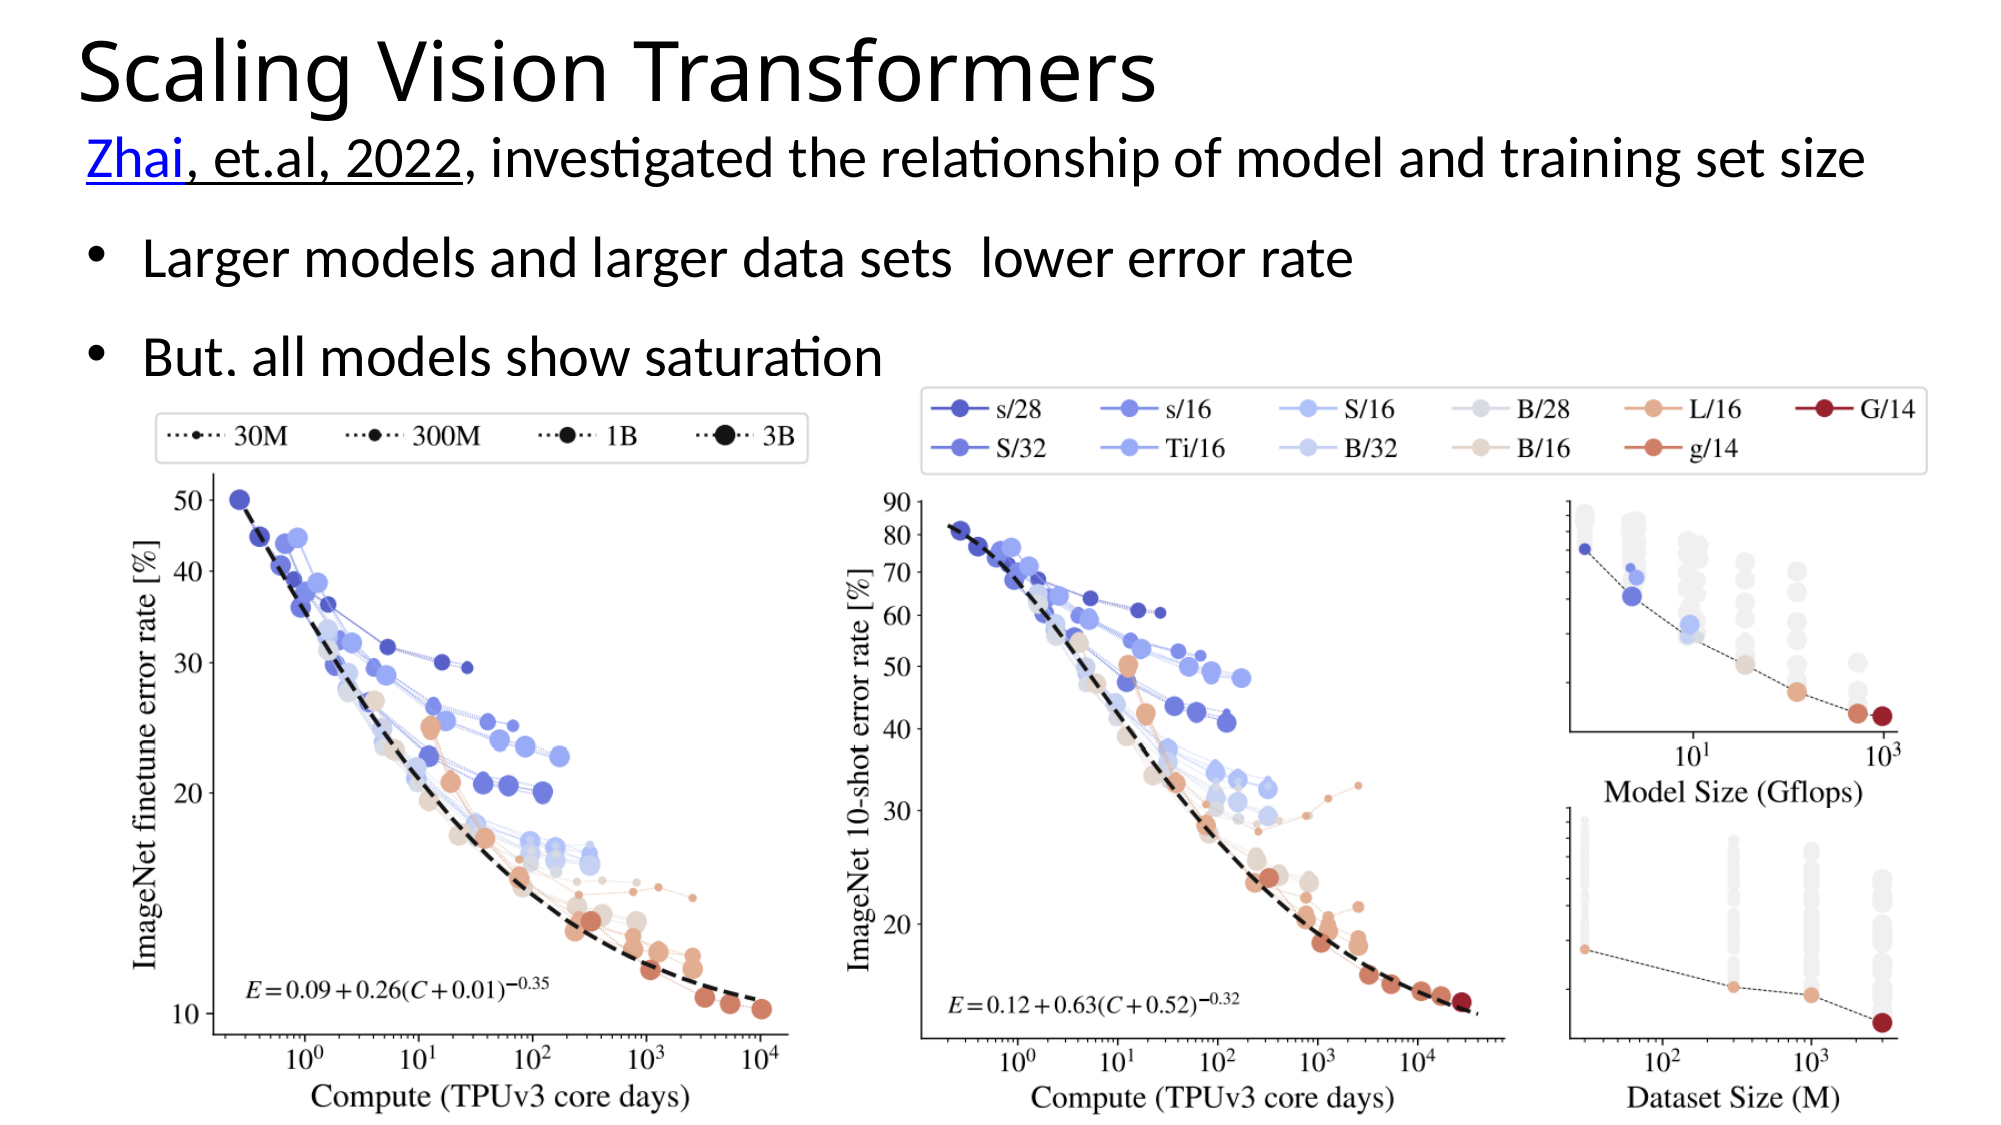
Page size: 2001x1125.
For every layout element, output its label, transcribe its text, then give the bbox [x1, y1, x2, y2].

picture [120, 376, 1939, 1121]
title Scaling Vision Transformers [62, 29, 1953, 134]
